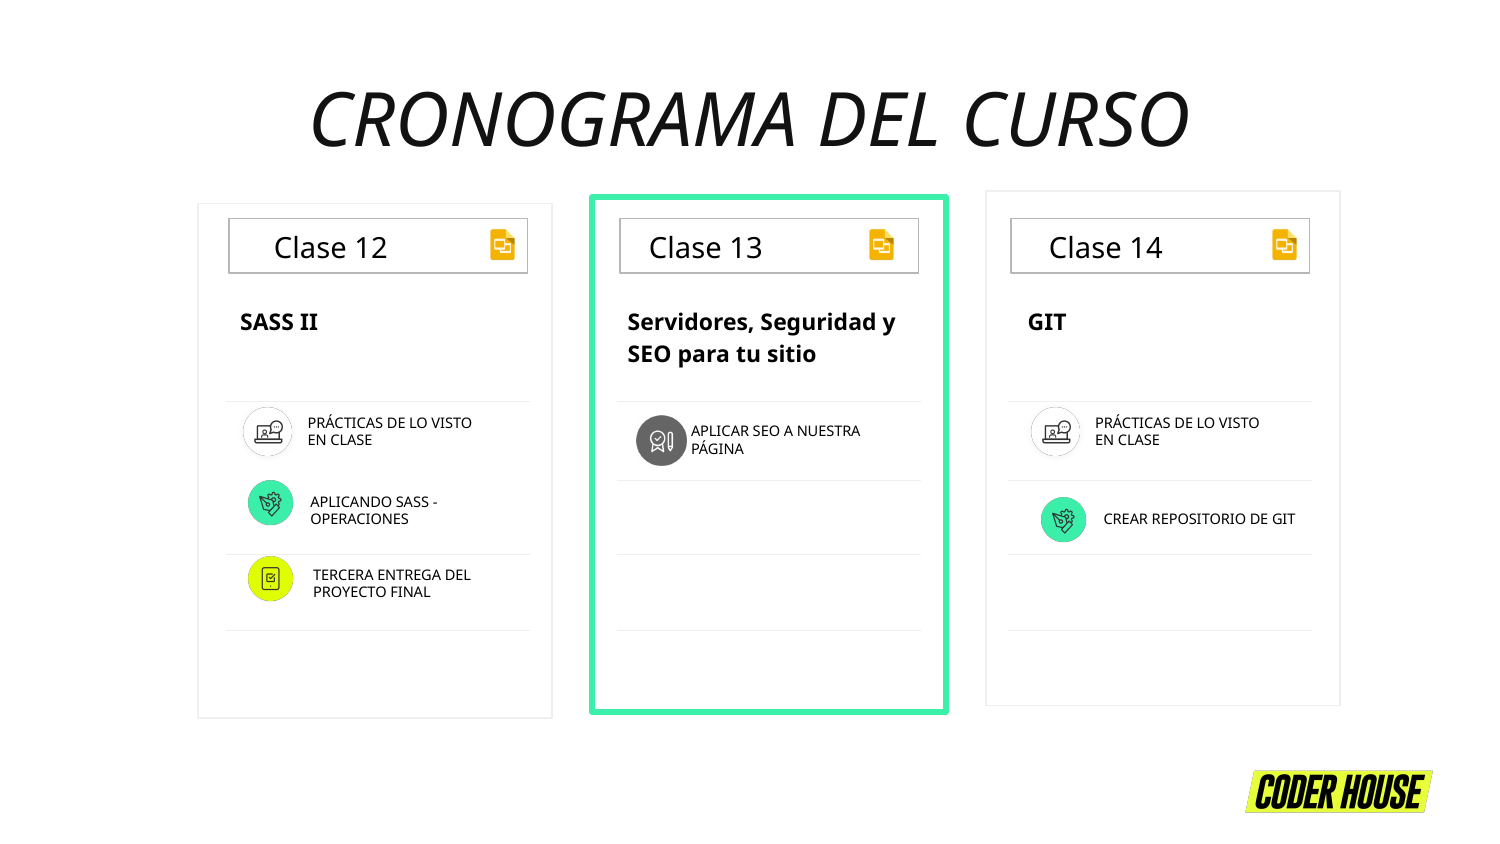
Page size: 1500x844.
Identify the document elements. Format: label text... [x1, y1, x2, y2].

picture [244, 477, 296, 528]
text_box [462, 218, 528, 273]
picture [1024, 401, 1086, 463]
picture [486, 227, 520, 261]
picture [1037, 493, 1089, 545]
text_box CREAR REPOSITORIO DE GIT [1091, 494, 1317, 542]
text_box Clase 14 [1033, 214, 1237, 275]
text_box [985, 190, 1340, 706]
picture [636, 415, 687, 467]
picture [1268, 227, 1301, 261]
text_box PRÁCTICAS DE LO VISTO EN CLASE [303, 410, 488, 451]
text_box APLICANDO SASS - OPERACIONES [297, 477, 524, 525]
picture [244, 553, 296, 605]
text_box [1010, 218, 1033, 273]
text_box [837, 218, 919, 273]
text_box [592, 198, 947, 713]
text_box Clase 12 [258, 214, 462, 275]
text_box TERCERA ENTREGA DEL PROYECTO FINAL [299, 563, 493, 603]
text_box APLICAR SEO A NUESTRA PÁGINA [676, 410, 904, 454]
text_box PRÁCTICAS DE LO VISTO EN CLASE [1090, 410, 1275, 451]
text_box Clase 13 [633, 214, 837, 275]
picture [237, 401, 298, 463]
text_box CRONOGRAMA DEL CURSO [229, 34, 1271, 198]
picture [1241, 764, 1437, 819]
picture [865, 227, 898, 261]
text_box [1237, 218, 1310, 273]
text_box SASS II [225, 288, 538, 359]
text_box GIT [1012, 288, 1326, 359]
text_box Servidores, Seguridad y SEO para tu sitio [612, 288, 926, 359]
text_box [619, 218, 633, 273]
text_box [228, 218, 258, 273]
text_box [198, 203, 553, 719]
